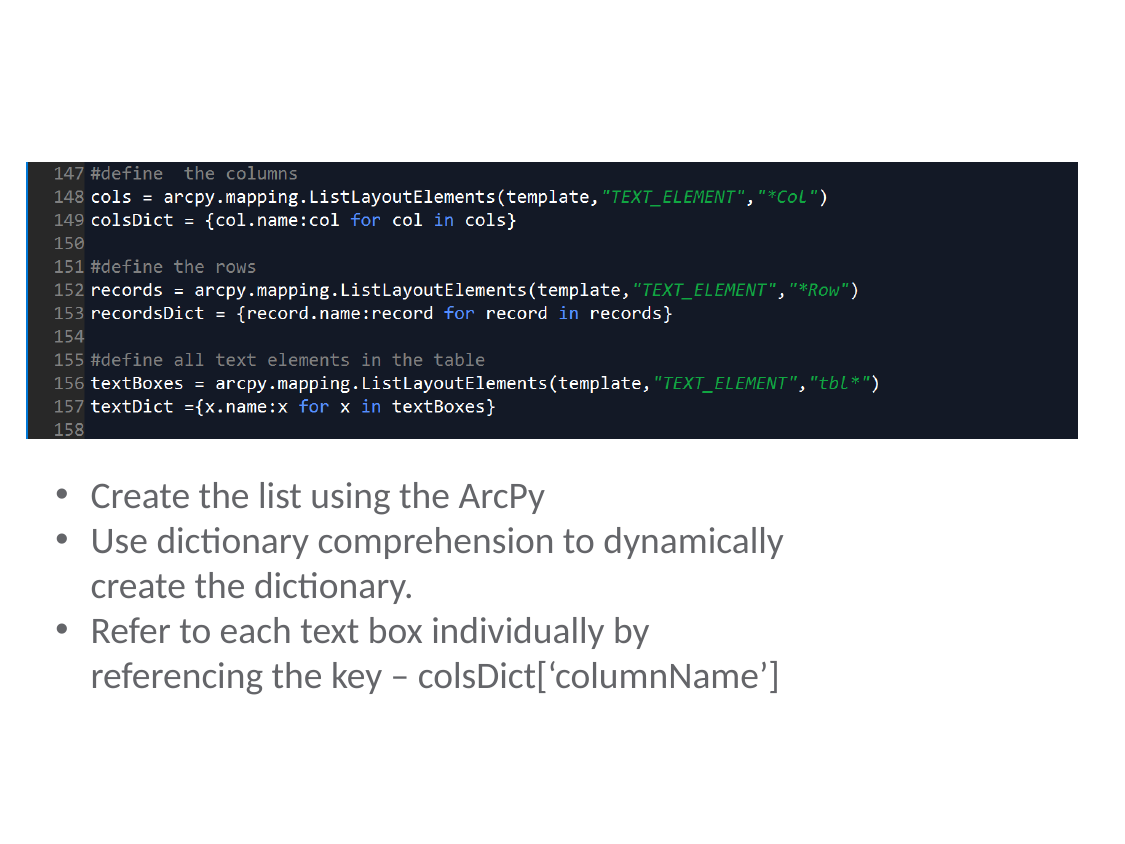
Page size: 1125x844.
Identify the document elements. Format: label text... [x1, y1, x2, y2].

text_box Create the list using the ArcPy Use dictionary comprehension to dynamically create the dictionary. Refer to each text box individually by referencing the key – colsDict[‘columnName’] [40, 463, 831, 704]
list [26, 162, 1078, 439]
